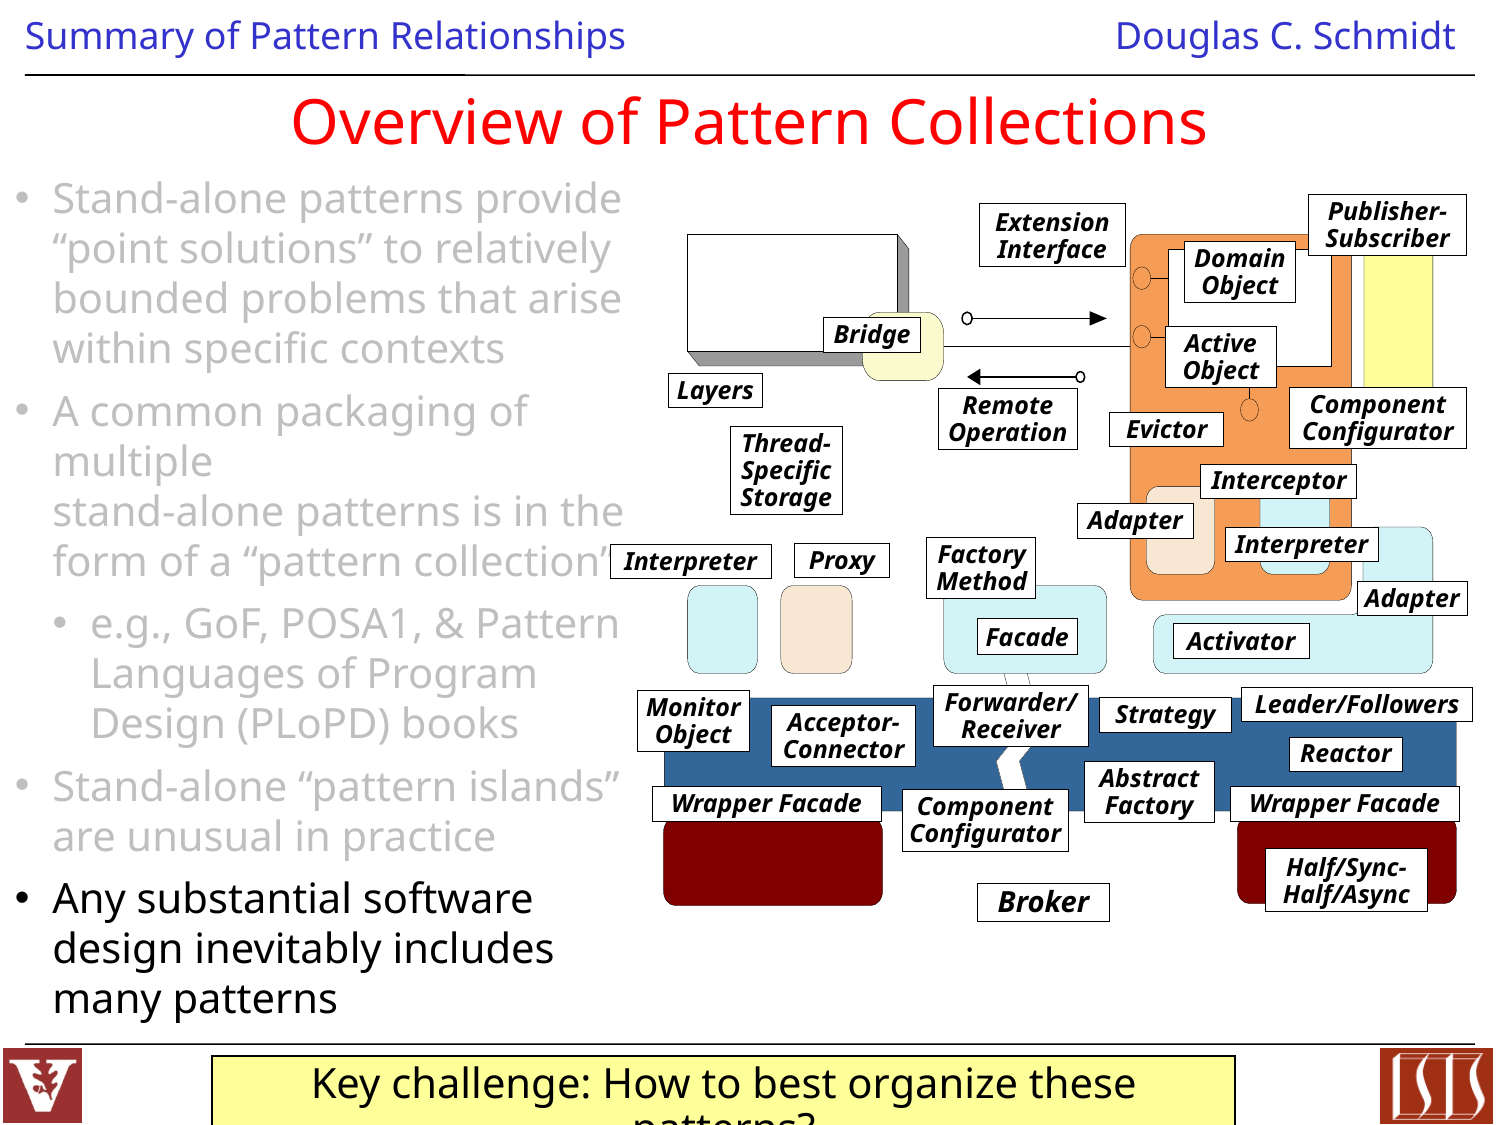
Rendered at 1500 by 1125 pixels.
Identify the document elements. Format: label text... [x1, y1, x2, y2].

picture [1380, 1048, 1493, 1124]
title Overview of Pattern Collections [0, 44, 1500, 196]
picture [3, 1048, 82, 1123]
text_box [627, 202, 1493, 952]
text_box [610, 194, 1474, 913]
text_box Stand-alone patterns provide “point solutions” to relatively bounded problems that arise within specific contexts A common packaging of multiple stand-alone patterns is in the form of a “pattern collection” e.g., GoF, POSA1, & Pattern Languages of Program Design (PLoPD) books Stand-alone “pattern islands” are unusual in practice Any substantial software design inevitably includes many patterns [0, 196, 689, 1030]
text_box Key challenge: How to best organize these patterns? [212, 1055, 1236, 1125]
